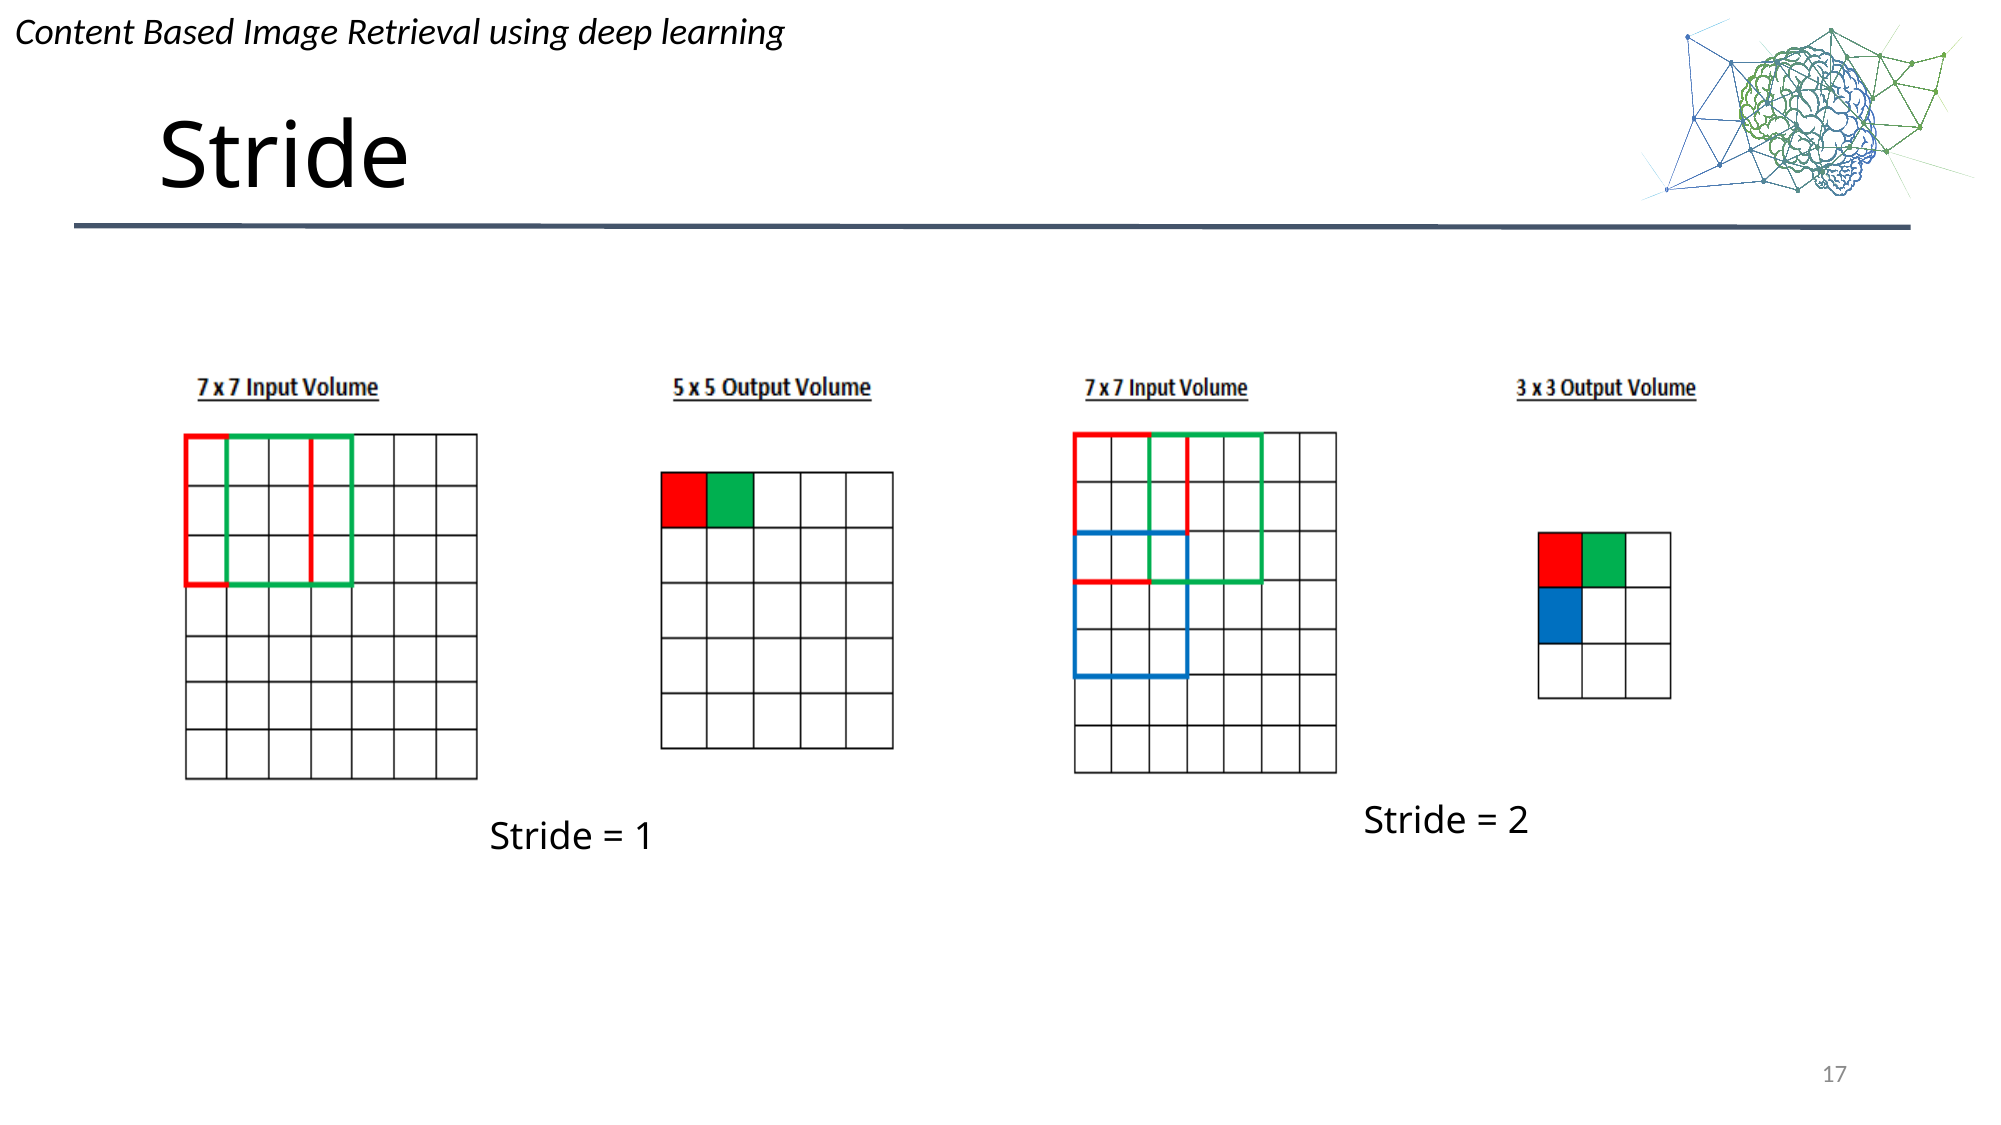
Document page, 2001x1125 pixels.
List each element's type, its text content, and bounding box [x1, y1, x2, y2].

text_box Stride = 2 [1348, 805, 1603, 849]
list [137, 356, 1035, 805]
title Stride [143, 49, 1869, 267]
picture [1035, 356, 1916, 805]
slide_number 17 [1412, 1042, 1863, 1103]
text_box Stride = 1 [474, 805, 729, 865]
